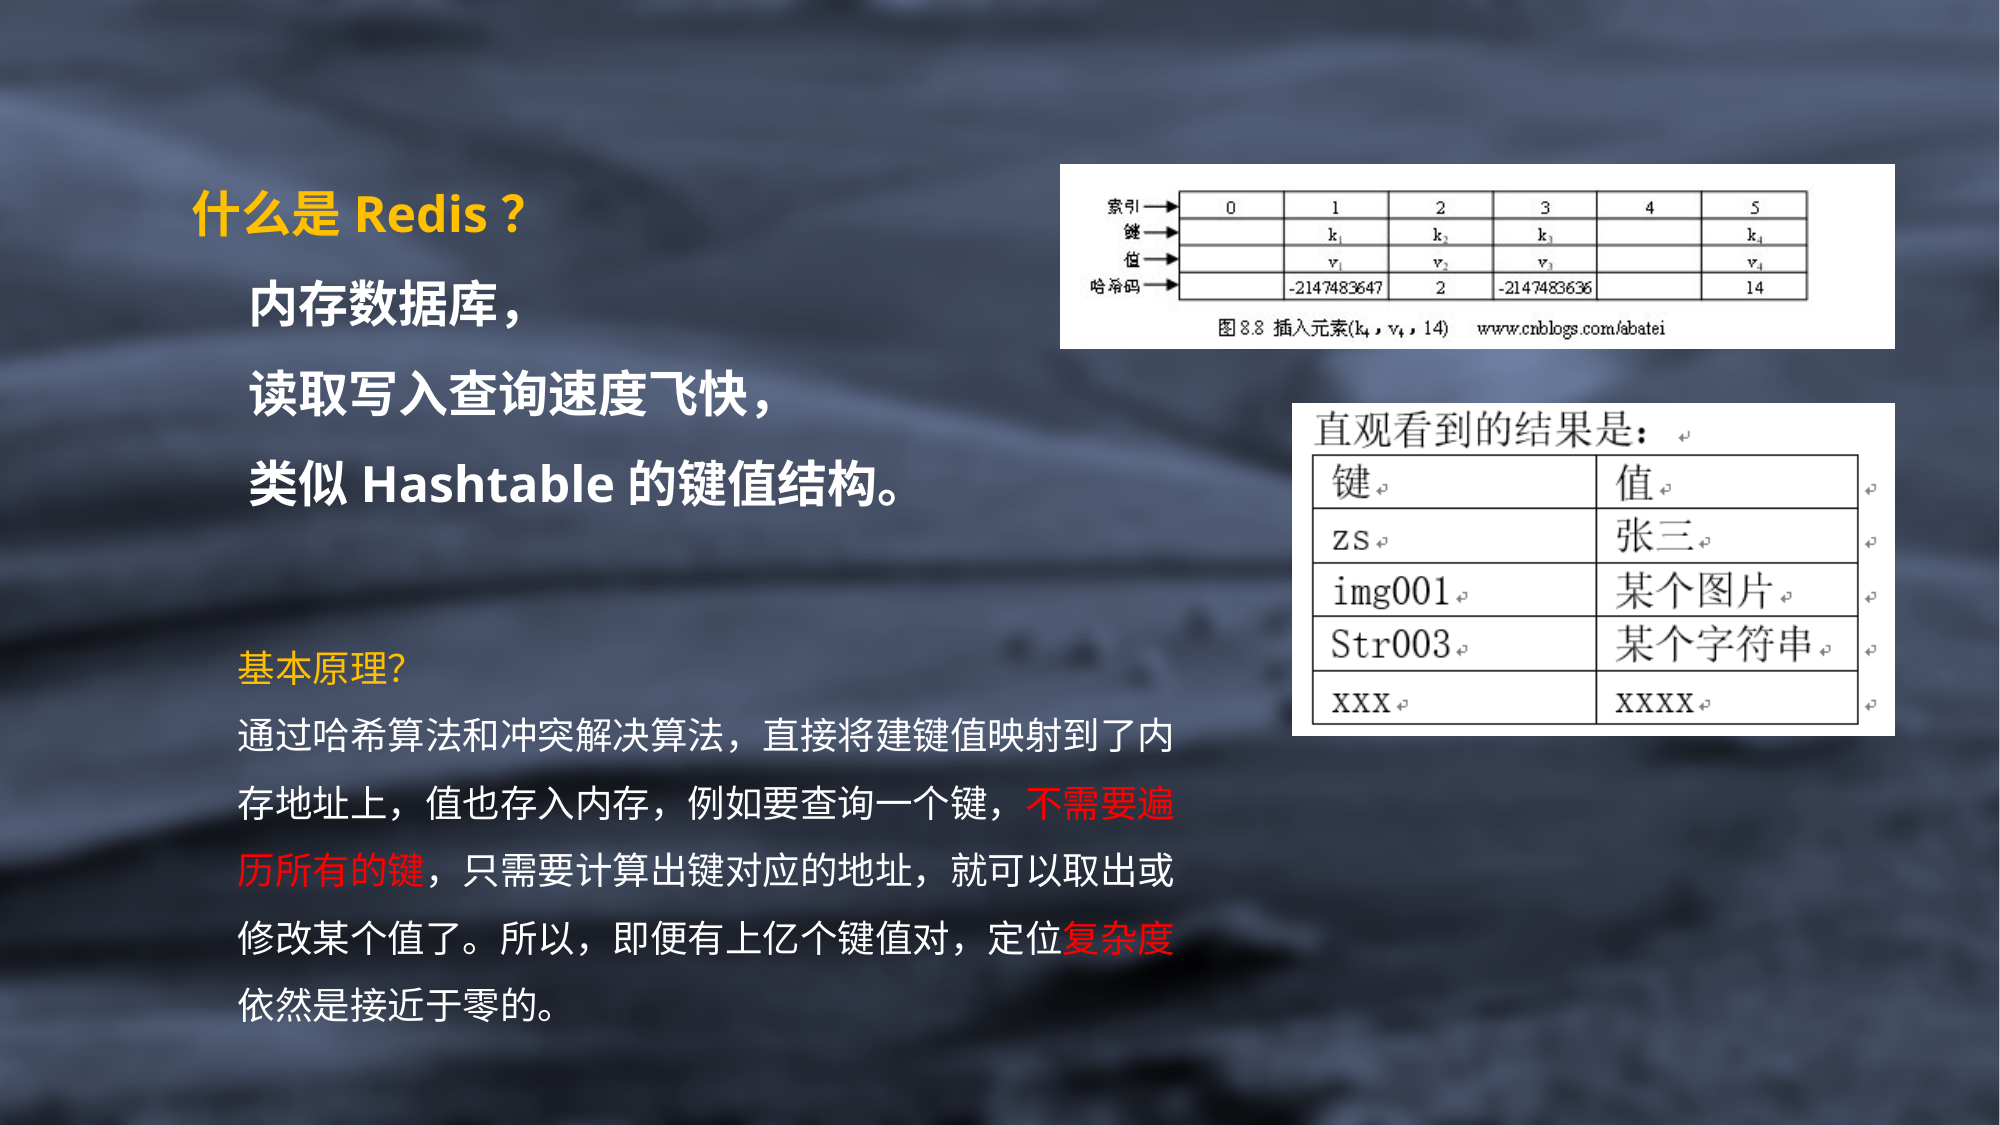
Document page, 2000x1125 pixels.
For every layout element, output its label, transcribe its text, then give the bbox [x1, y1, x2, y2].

picture [1292, 402, 1895, 737]
text_box 什么是Redis？ 内存数据库， 读取写入查询速度飞快， 类似Hashtable的键值结构。 [176, 145, 1209, 521]
picture [1059, 164, 1895, 349]
text_box 基本原理？ 通过哈希算法和冲突解决算法，直接将建键值映射到了内存地址上，值也存入内存，例如要查询一个键，不需要遍历所有的键，只需要计算出键对应的地址，就可以取出或修改某个值了。所以，即便有上亿个键值对，定位复杂度依然是接近于零的。 [223, 614, 1223, 1035]
